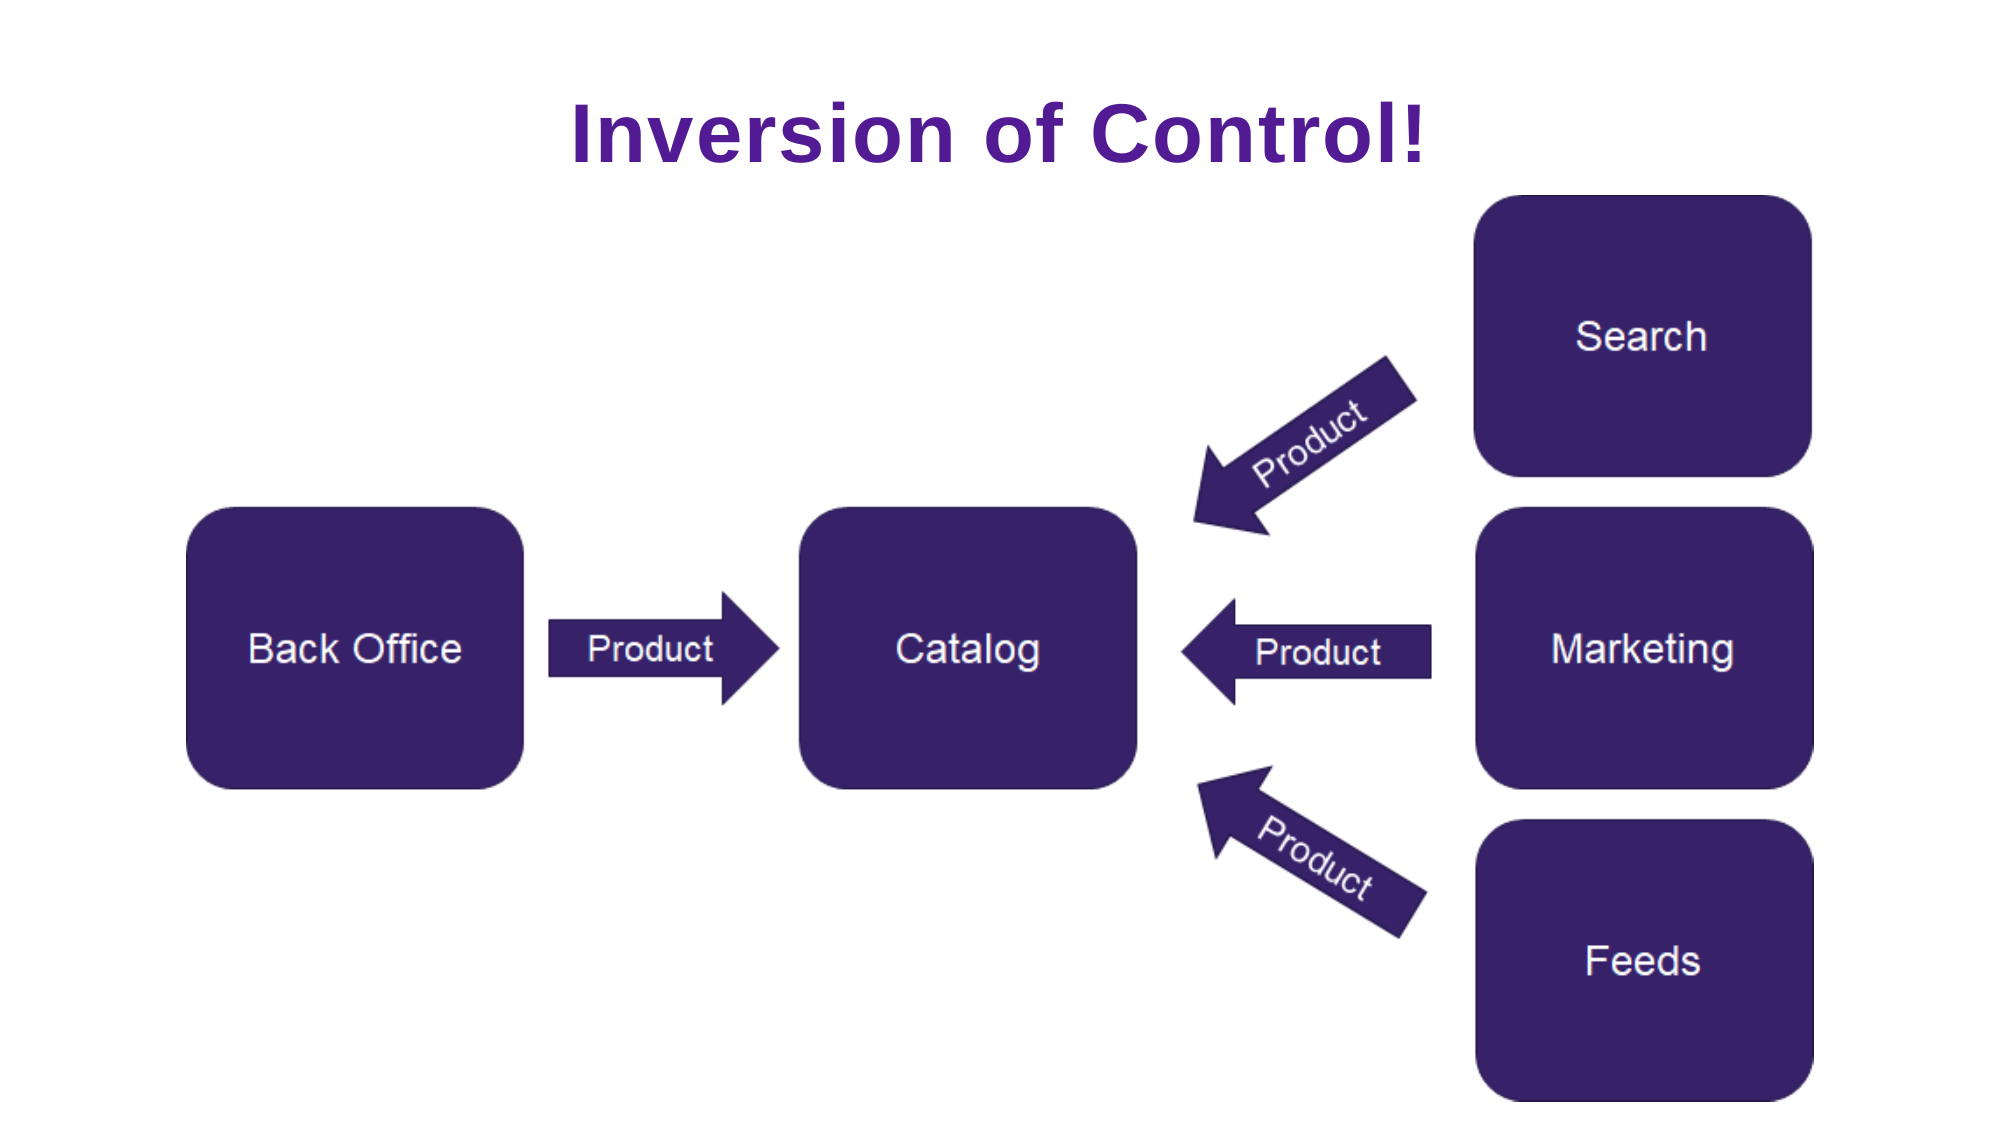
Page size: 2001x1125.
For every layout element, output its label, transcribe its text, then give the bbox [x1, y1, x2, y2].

title Inversion of Control! [99, 59, 1900, 211]
picture [186, 195, 1814, 1102]
